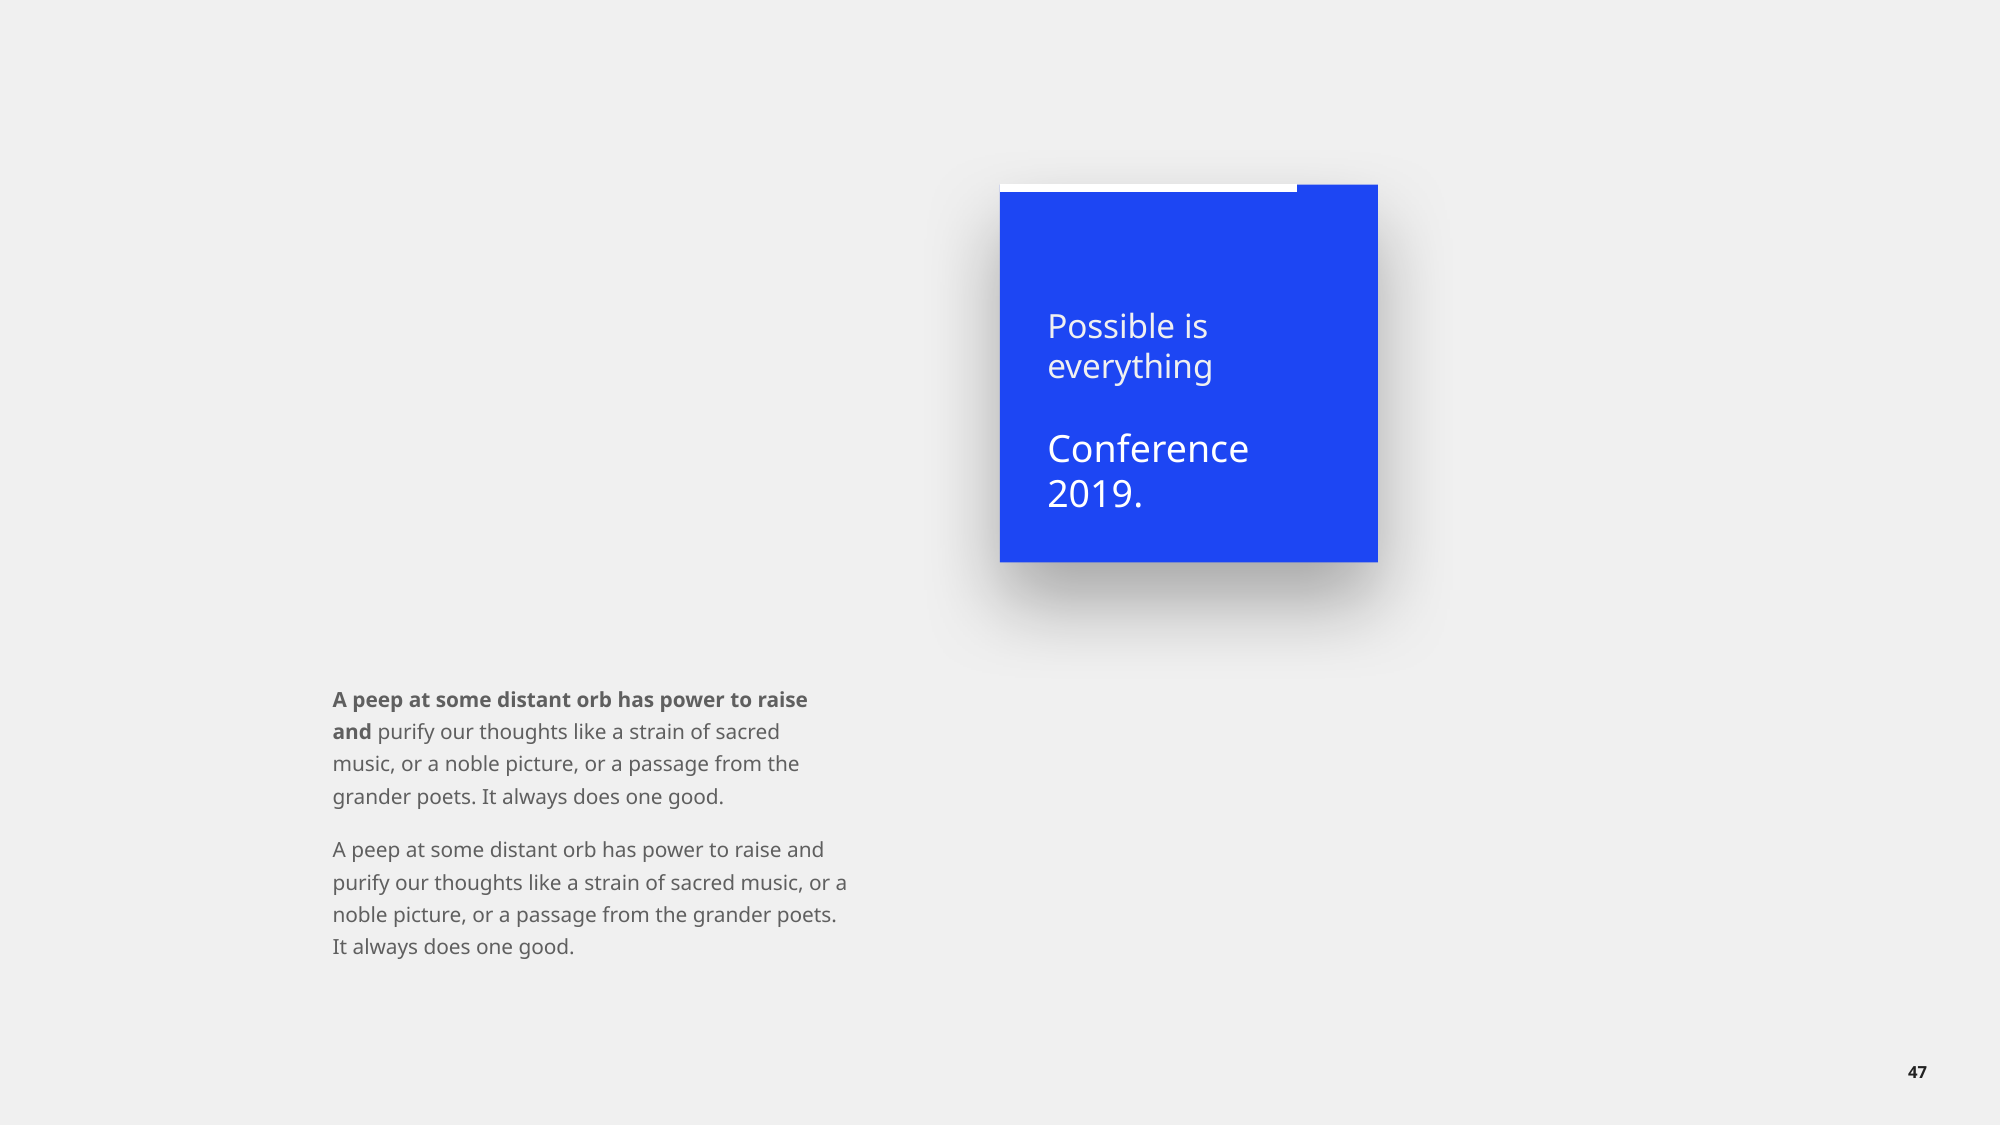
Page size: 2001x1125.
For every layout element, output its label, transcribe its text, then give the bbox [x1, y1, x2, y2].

picture [332, 0, 1833, 1125]
text_box A peep at some distant orb has power to raise and purify our thoughts like a strain of sacred music, or a noble picture, or a passage from the grander poets. It always does one good. A peep at some distant orb has power to raise and purify our thoughts like a strain of sacred music, or a noble picture, or a passage from the grander poets. It always does one good. [332, 672, 884, 965]
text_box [1000, 184, 1378, 562]
